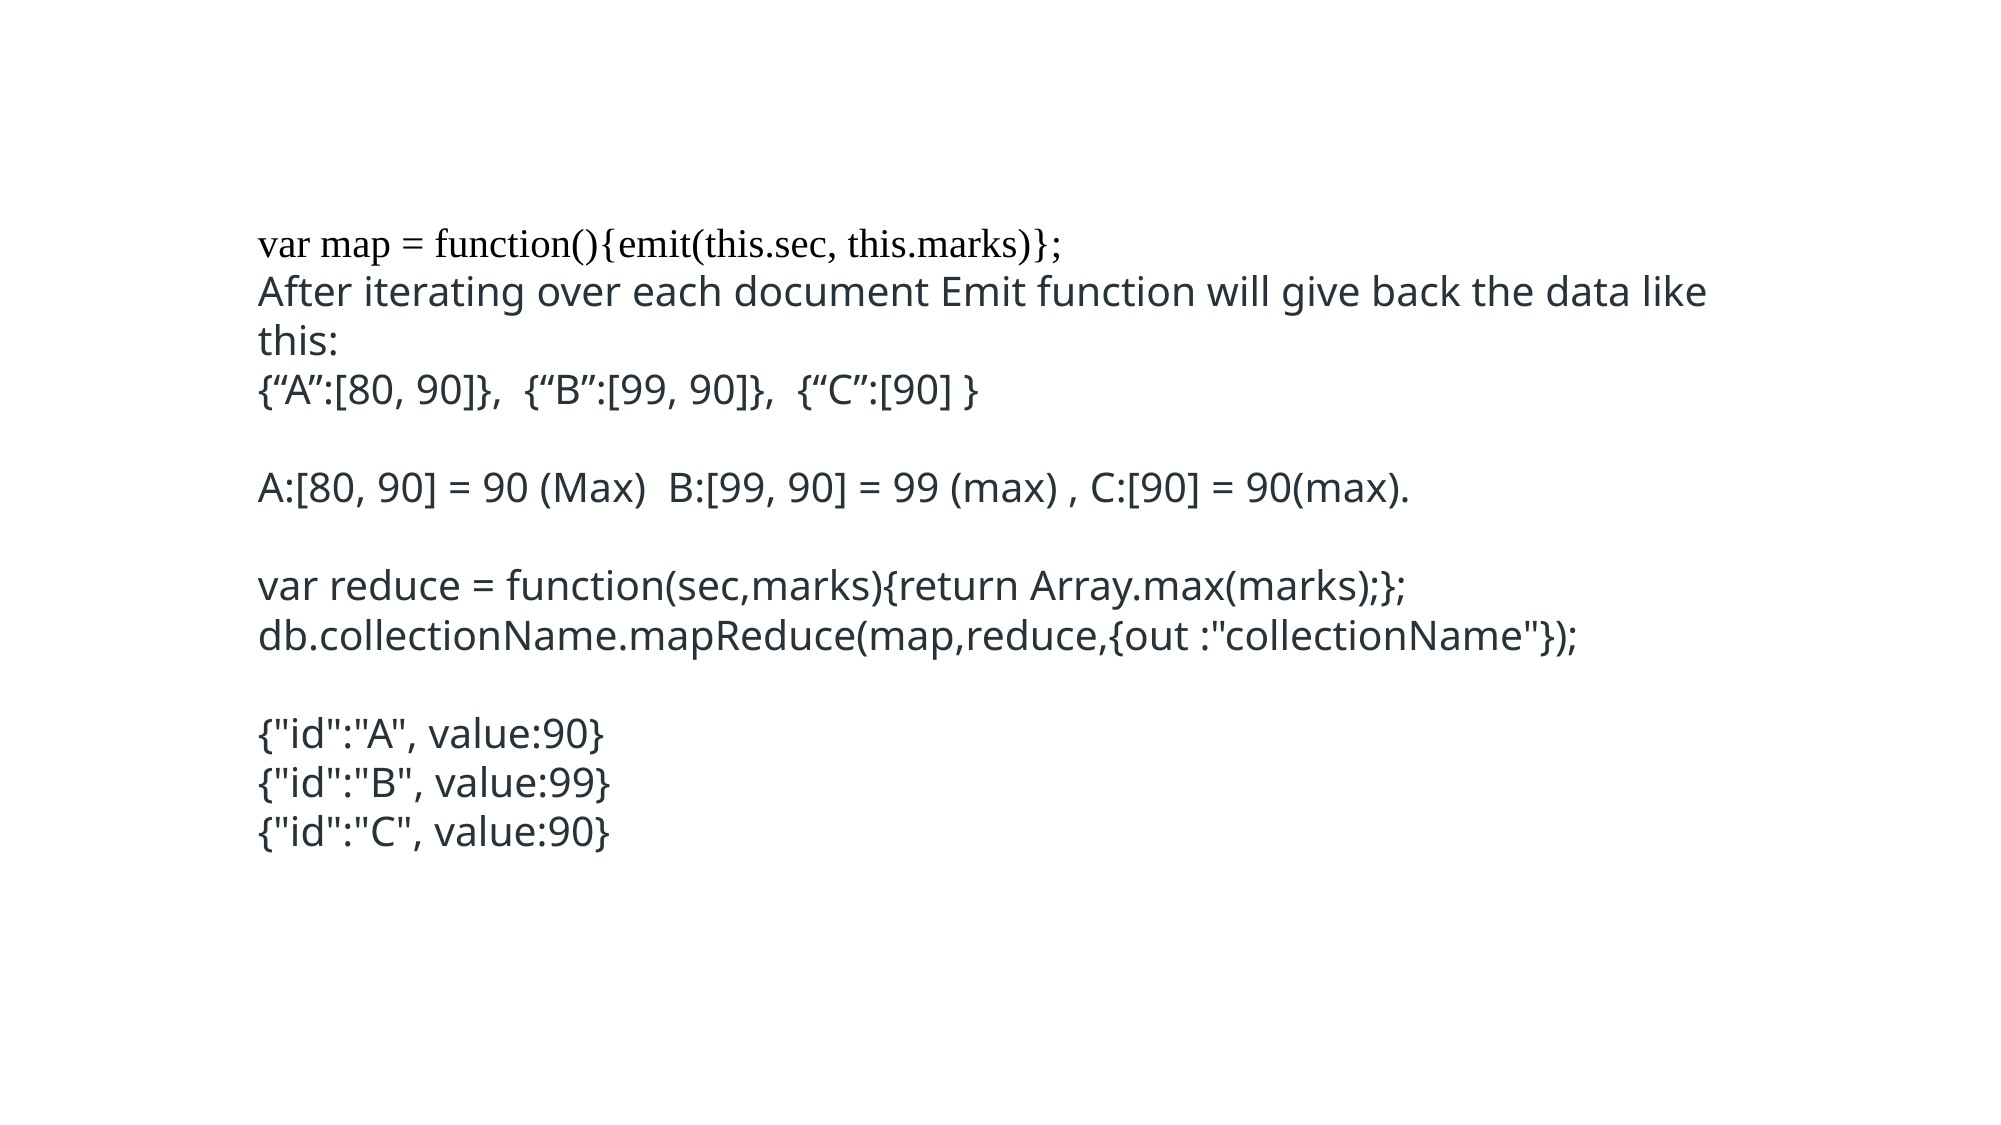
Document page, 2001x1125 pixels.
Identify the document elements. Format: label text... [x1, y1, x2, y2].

list var map = function(){emit(this.sec, this.marks)}; After iterating over each document Emit function will give back the data like this: {“A”:[80, 90]}, {“B”:[99, 90]}, {“C”:[90] } A:[80, 90] = 90 (Max) B:[99, 90] = 99 (max) , C:[90] = 90(max). var reduce = function(sec,marks){return Array.max(marks);}; db.collectionName.mapReduce(map,reduce,{out :"collectionName"}); {"id":"A", value:90} {"id":"B", value:99} {"id":"C", value:90} [257, 216, 1796, 858]
